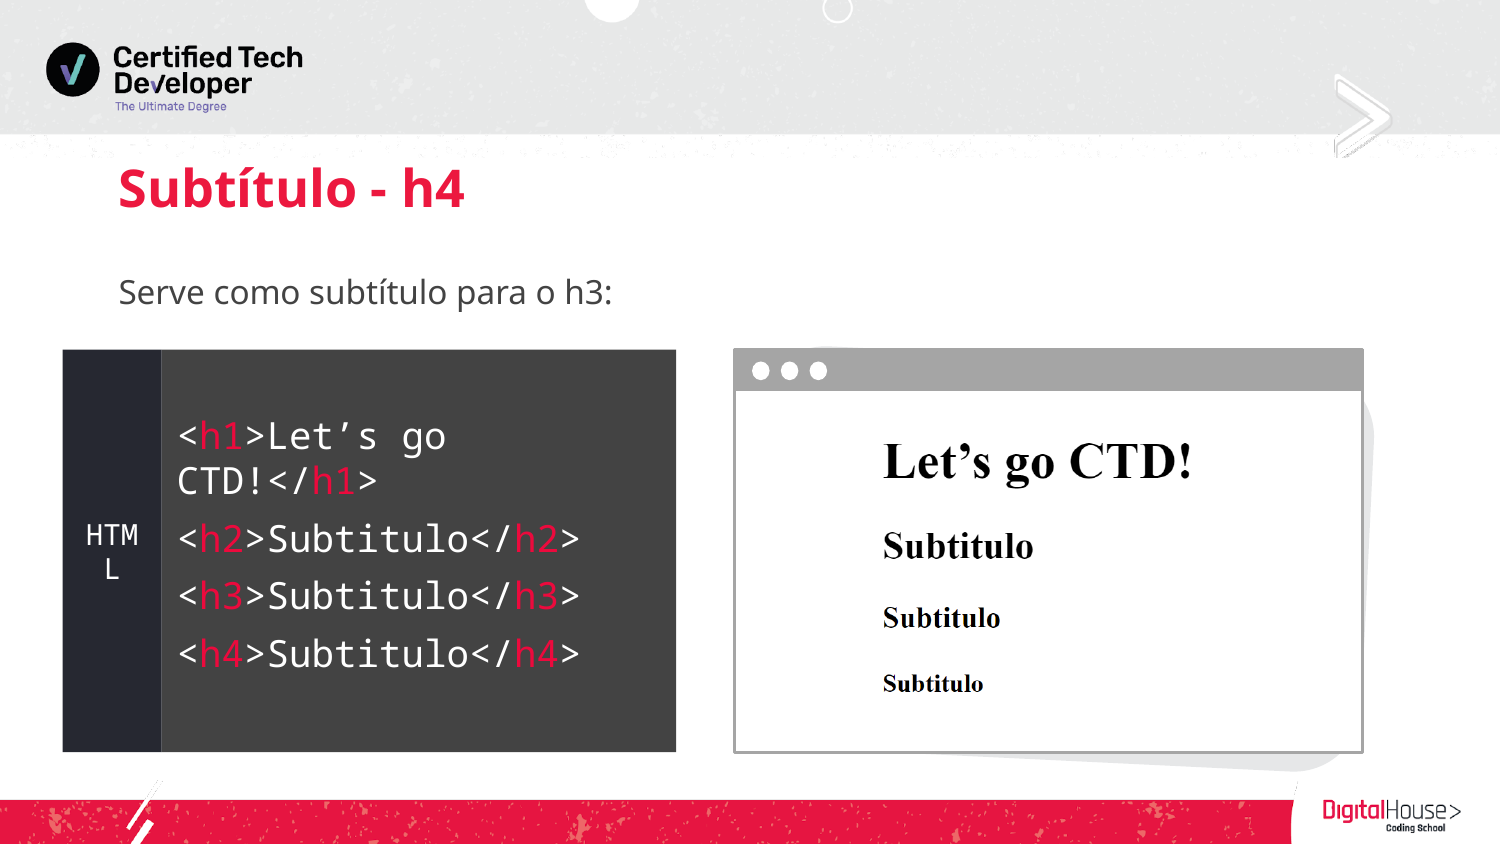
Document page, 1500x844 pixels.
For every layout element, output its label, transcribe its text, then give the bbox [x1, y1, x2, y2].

picture [0, 0, 1500, 158]
text_box [1363, 399, 1375, 669]
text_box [62, 349, 677, 753]
subtitle Serve como subtítulo para o h3: [103, 250, 1376, 338]
text_box [752, 361, 770, 381]
text_box [809, 361, 828, 381]
text_box [905, 753, 1341, 772]
picture [872, 402, 1215, 735]
text_box [780, 361, 799, 381]
picture [0, 780, 1500, 844]
text_box Subtítulo - h4 [103, 147, 1297, 250]
text_box [734, 349, 1363, 391]
text_box [734, 391, 1363, 753]
